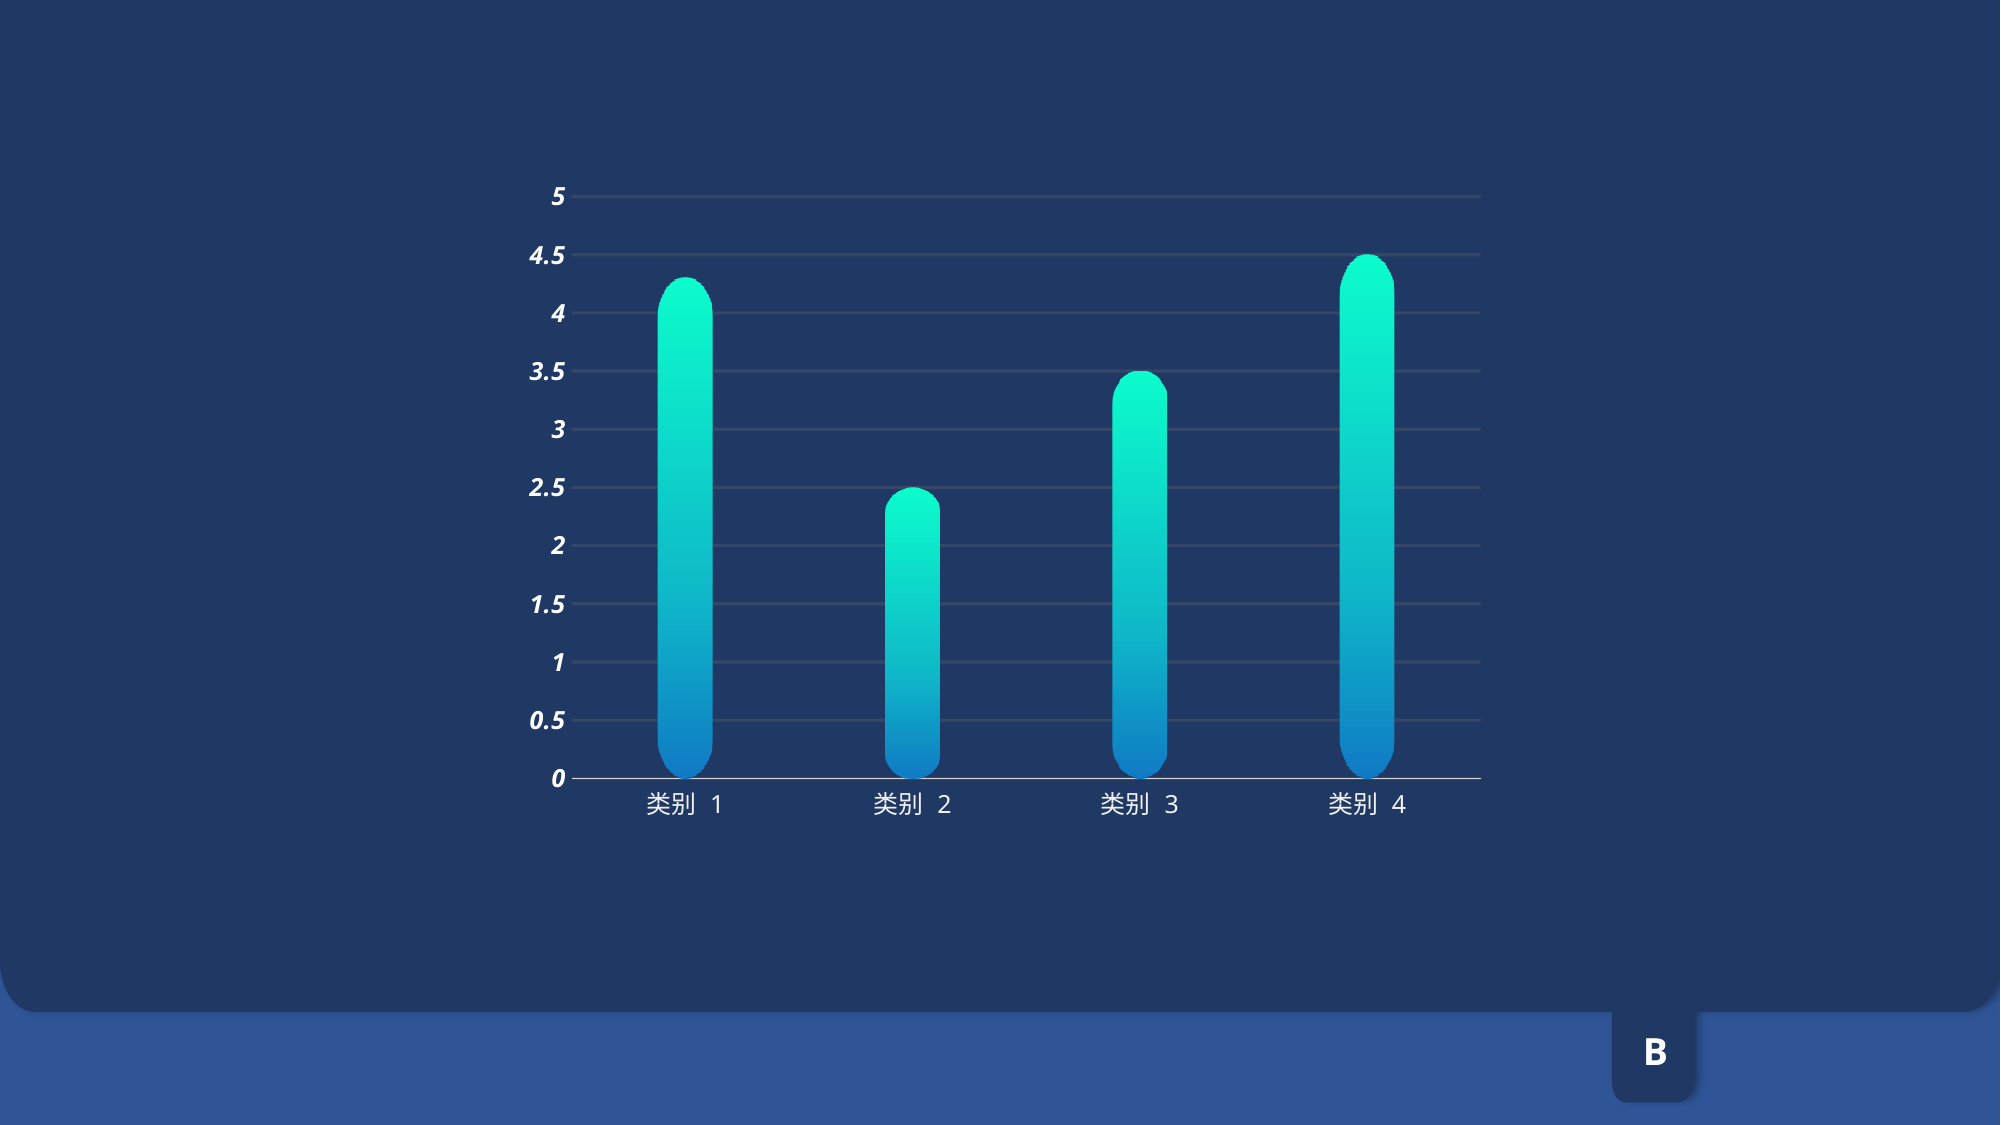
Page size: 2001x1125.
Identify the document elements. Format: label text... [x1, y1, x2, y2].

text_box [0, 0, 2000, 1103]
chart [500, 162, 1500, 829]
text_box B [1628, 1020, 1677, 1080]
